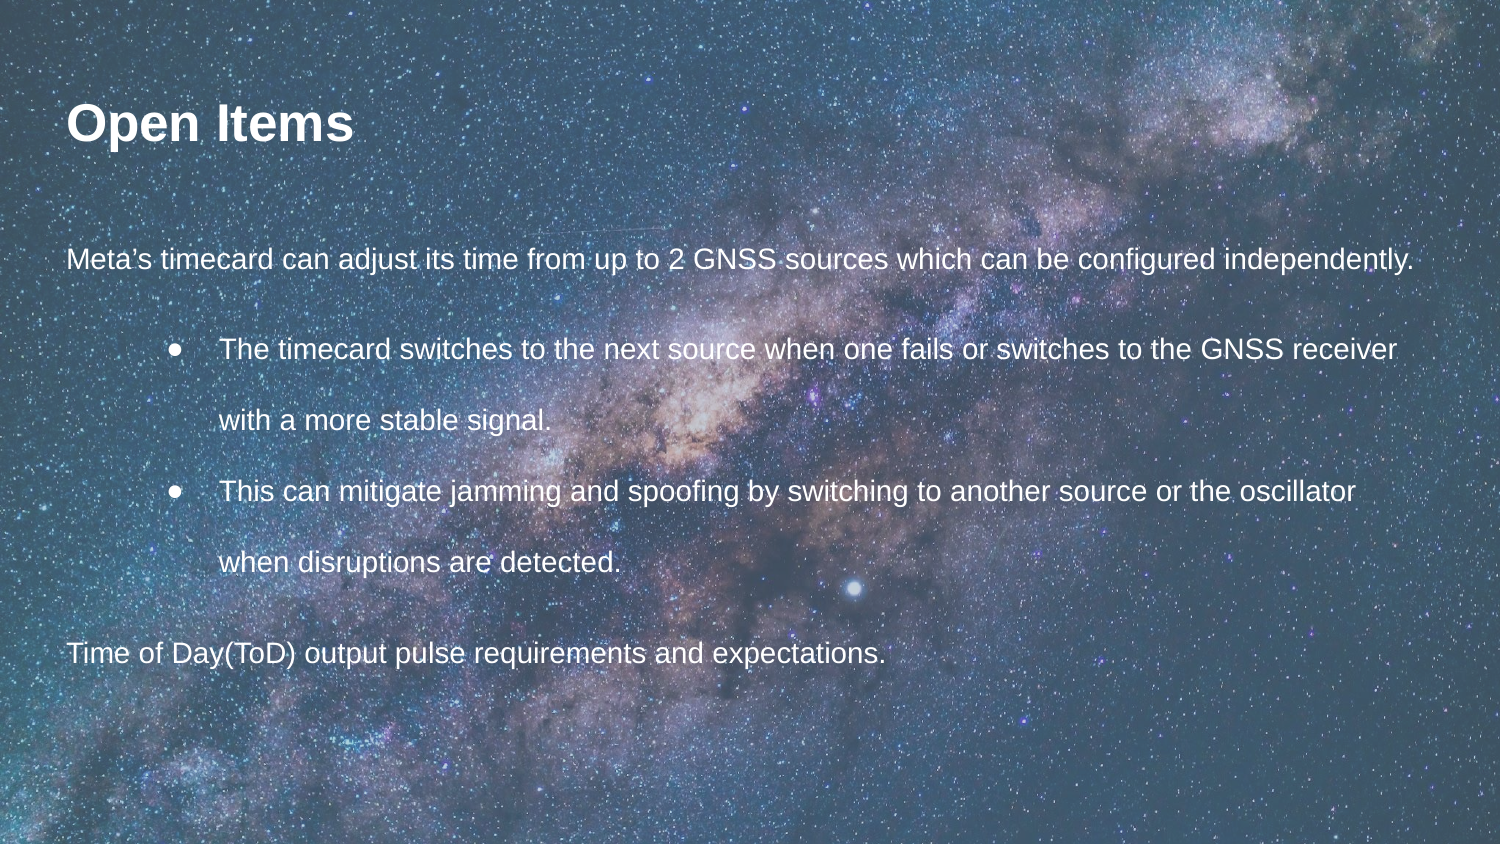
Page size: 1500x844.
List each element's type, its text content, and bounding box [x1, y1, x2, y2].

title Open Items [51, 72, 1449, 167]
list Meta’s timecard can adjust its time from up to 2 GNSS sources which can be configured independently. The timecard switches to the next source when one fails or switches to the GNSS receiver with a more stable signal. This can mitigate jamming and spoofing by switching to another source or the oscillator when disruptions are detected. Time of Day(ToD) output pulse requirements and expectations. [51, 189, 1449, 750]
